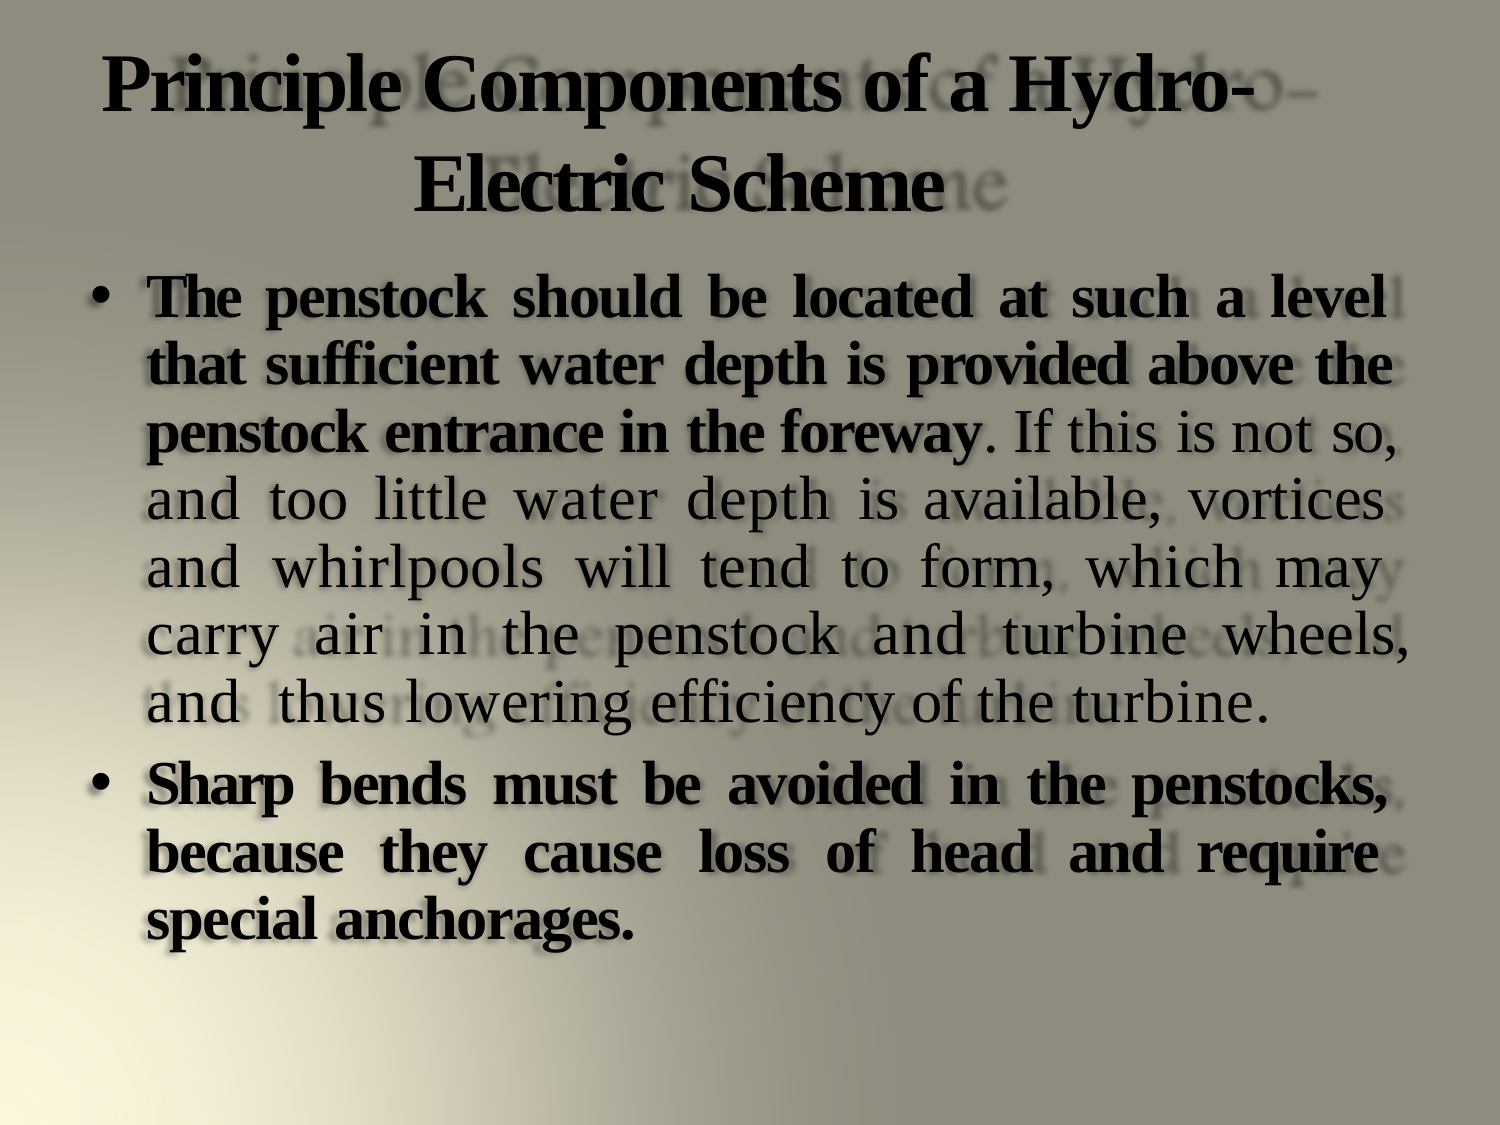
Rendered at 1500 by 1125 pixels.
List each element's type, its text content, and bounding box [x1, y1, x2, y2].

text_box [111, 9, 1380, 240]
picture [0, 0, 1500, 1125]
text_box [41, 240, 1452, 1013]
text_box The penstock should be located at such a level that sufficient water depth is provided above the penstock entrance in the foreway. If this is not so, and too little water depth is available, vortices and whirlpools will tend to form, which may carry air in the penstock and turbine wheels, and thus lowering efficiency of the turbine. Sharp bends must be avoided in the penstocks, because they cause loss of head and require special anchorages. [87, 254, 1413, 954]
title Principle Components of a Hydro- Electric Scheme [73, 26, 1353, 229]
